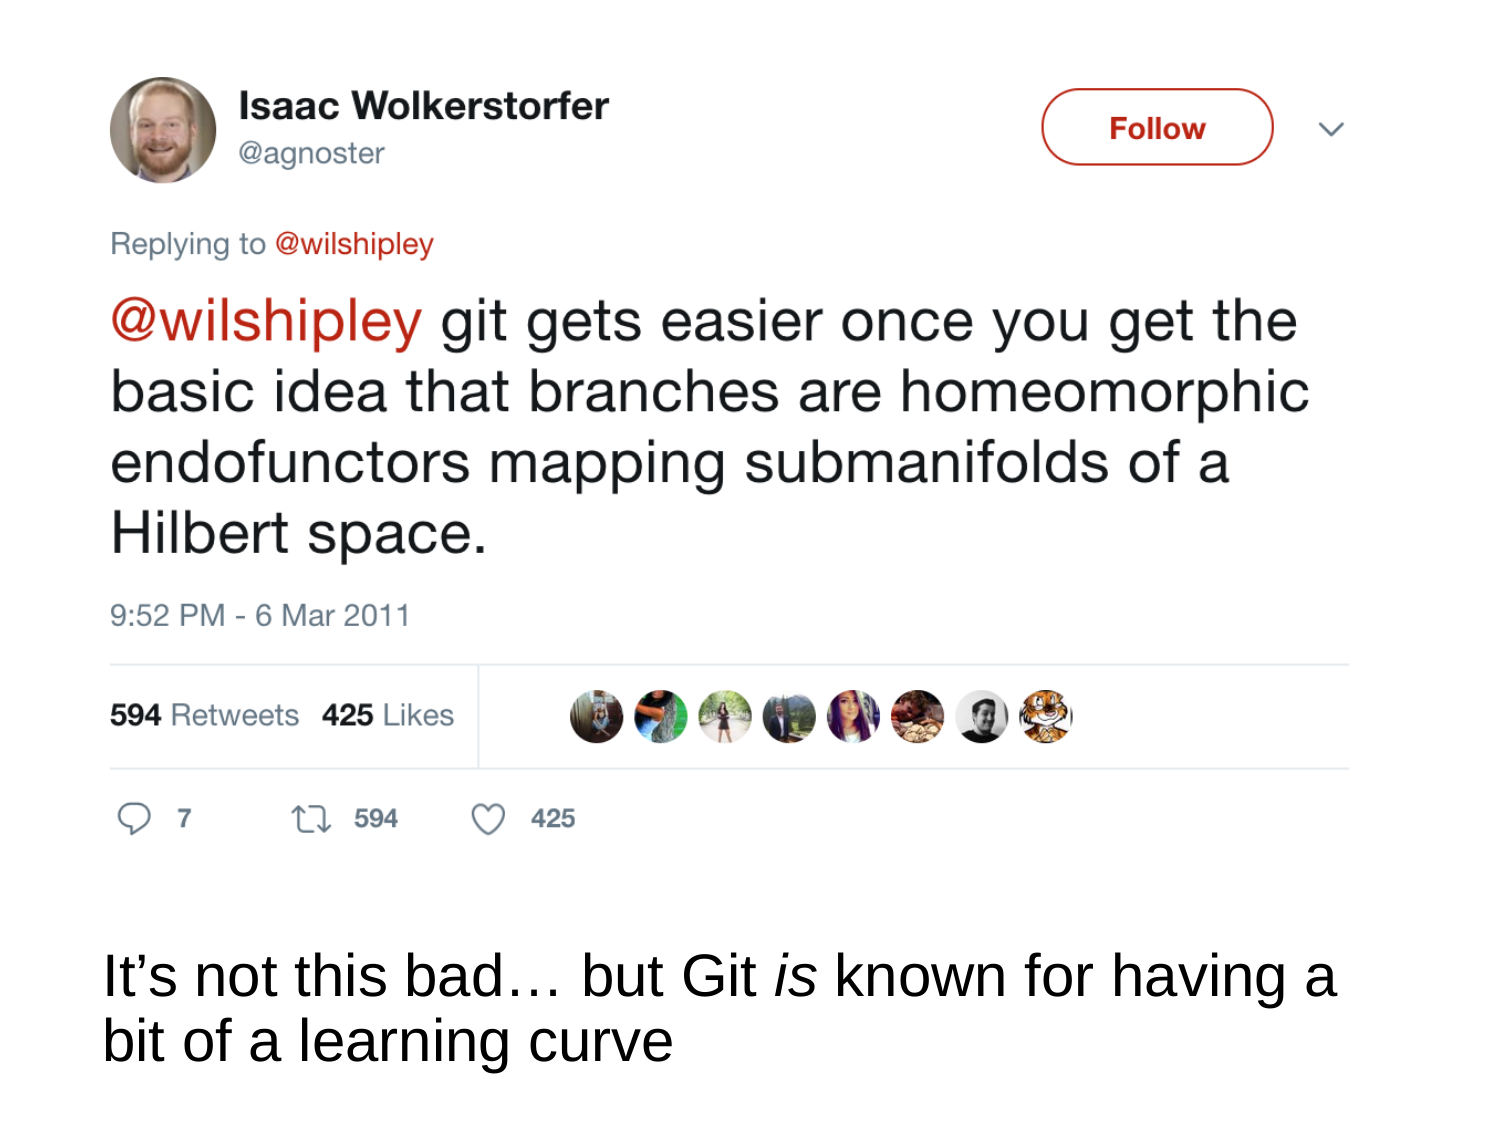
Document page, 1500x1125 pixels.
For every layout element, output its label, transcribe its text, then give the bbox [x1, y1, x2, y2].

text_box It’s not this bad… but Git is known for having a bit of a learning curve [87, 937, 1378, 1083]
picture [37, 24, 1431, 876]
